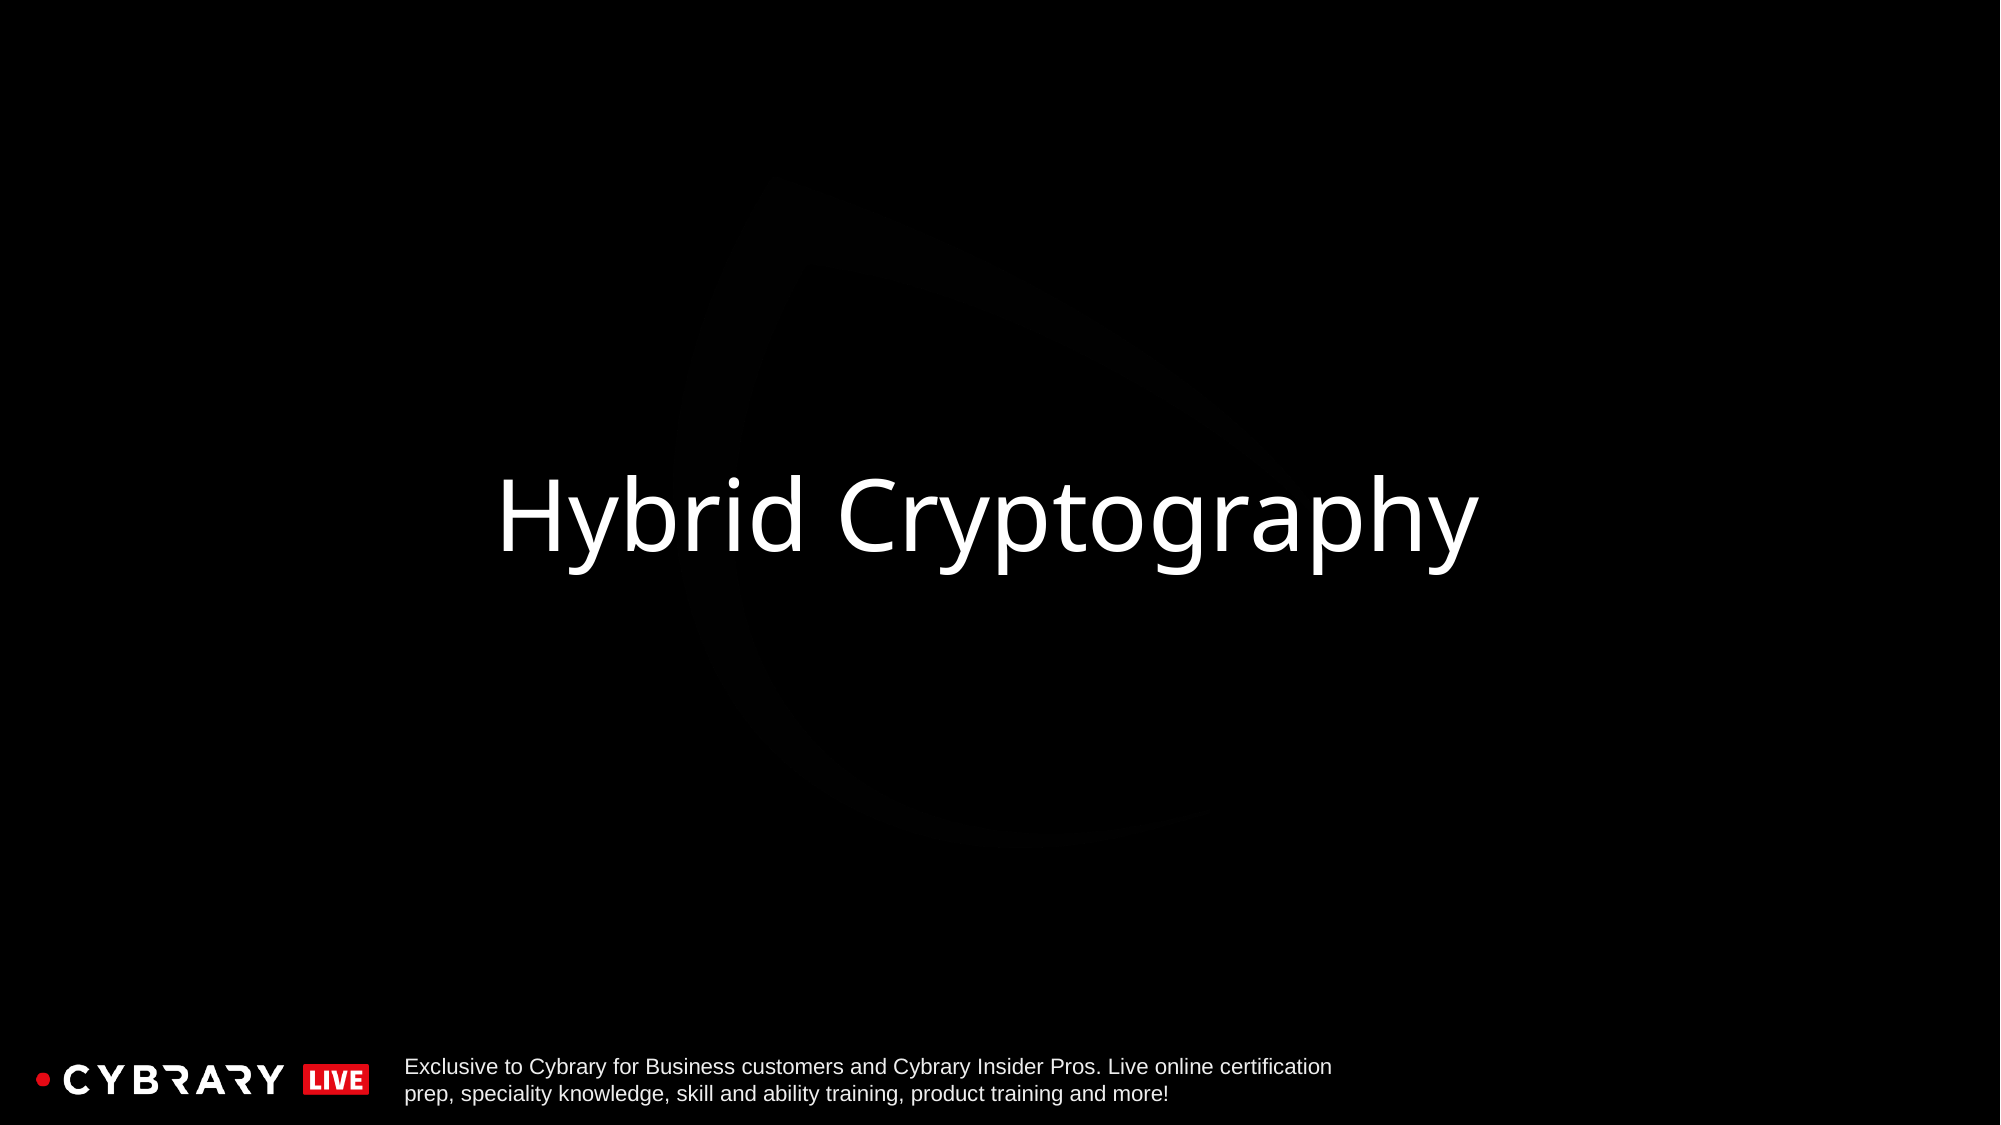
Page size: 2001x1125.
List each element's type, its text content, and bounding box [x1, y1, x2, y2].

picture [36, 1064, 369, 1095]
title Hybrid Cryptography [303, 63, 1697, 959]
